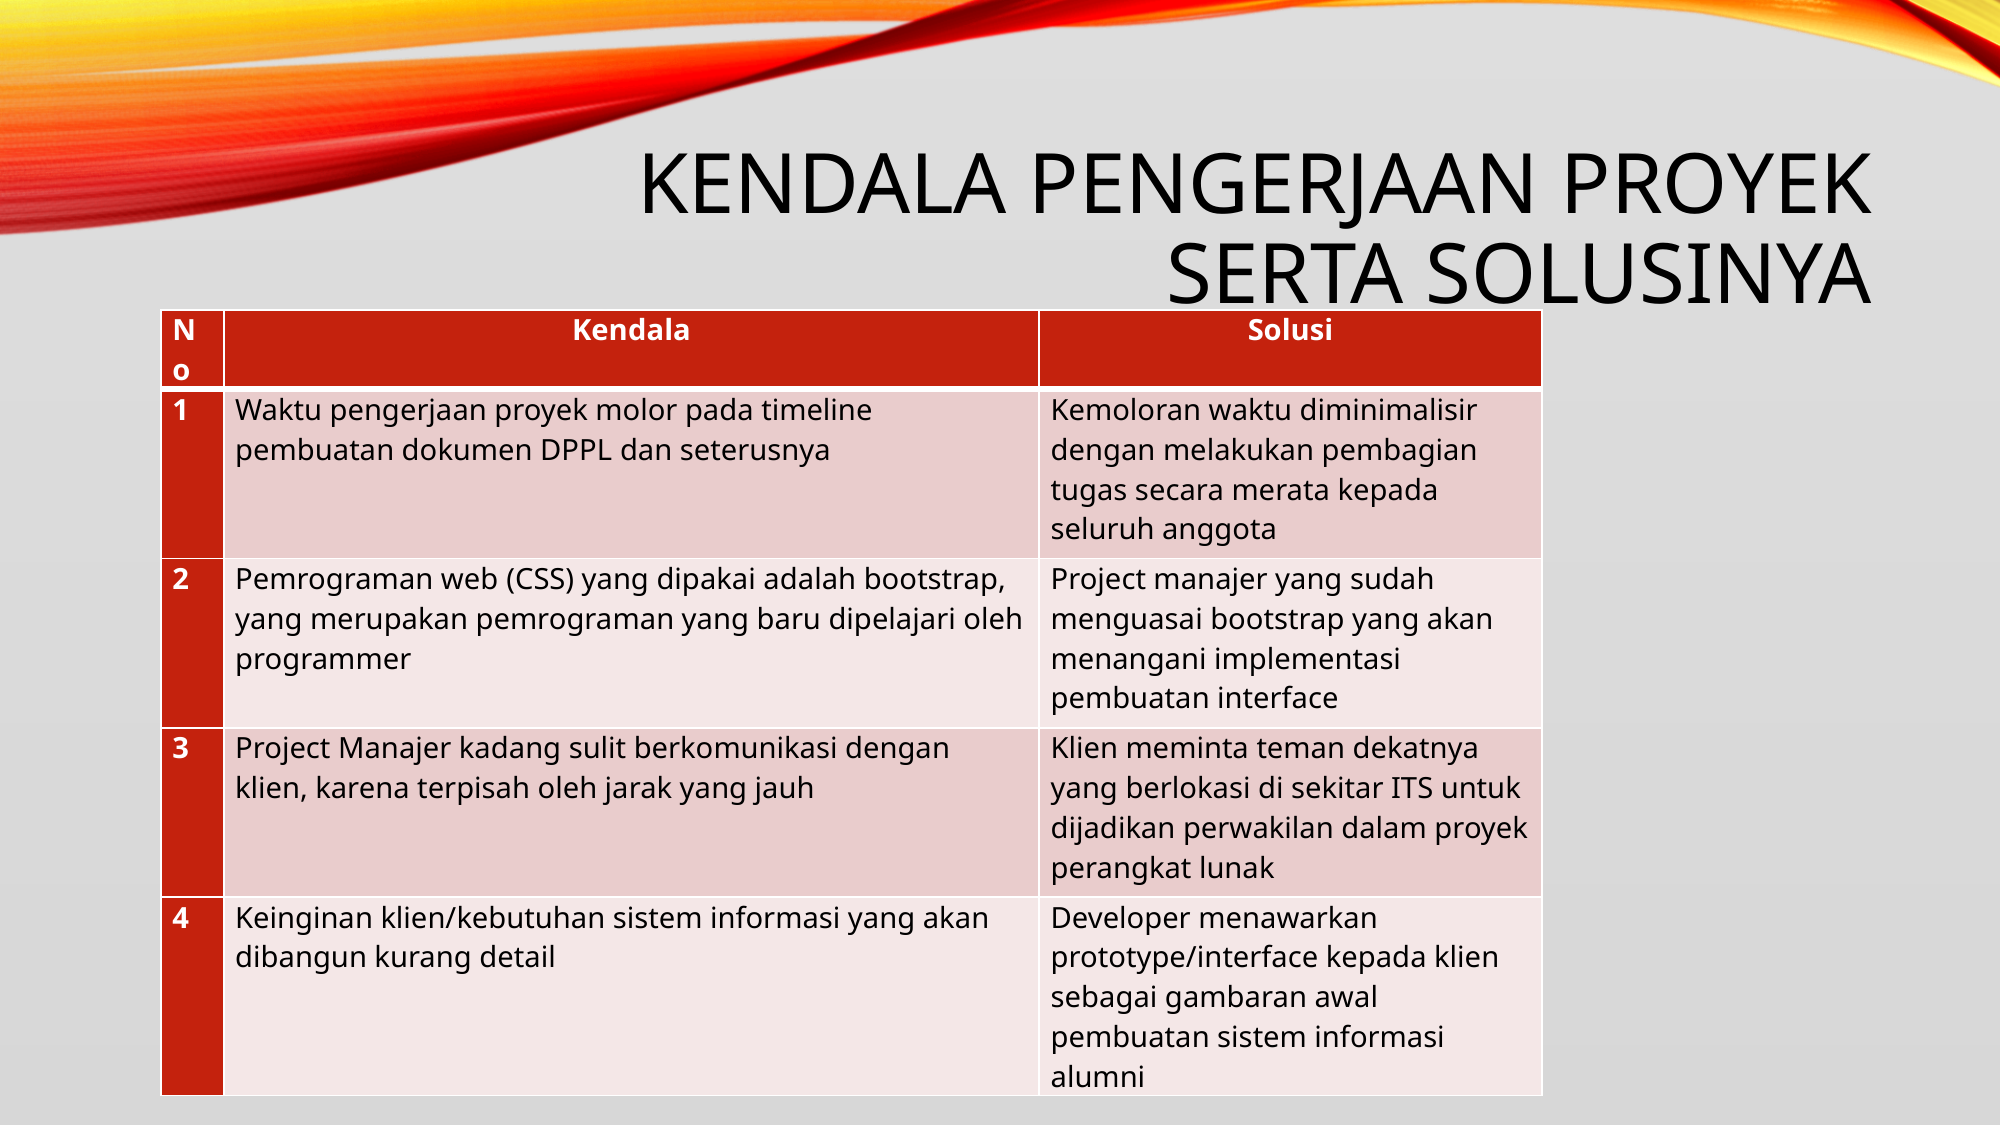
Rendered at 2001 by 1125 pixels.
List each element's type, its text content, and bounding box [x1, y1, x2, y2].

table_cell Keinginan klien/kebutuhan sistem informasi yang akan dibangun kurang detail [225, 898, 1038, 1095]
table_cell Kemoloran waktu diminimalisir dengan melakukan pembagian tugas secara merata kepada seluruh anggota [1040, 392, 1541, 558]
table_header Solusi [1040, 311, 1541, 386]
table_cell Project manajer yang sudah menguasai bootstrap yang akan menangani implementasi pembuatan interface [1040, 559, 1541, 727]
table_cell Klien meminta teman dekatnya yang berlokasi di sekitar ITS untuk dijadikan perwakilan dalam proyek perangkat lunak [1040, 729, 1541, 896]
table_cell Developer menawarkan prototype/interface kepada klien sebagai gambaran awal pembuatan sistem informasi alumni [1040, 898, 1541, 1095]
table_cell 1 [162, 392, 223, 558]
table_cell 4 [162, 898, 223, 1095]
picture [0, 0, 2000, 237]
table_header No [162, 311, 223, 386]
table_cell Waktu pengerjaan proyek molor pada timeline pembuatan dokumen DPPL dan seterusnya [225, 392, 1038, 558]
table_cell Project Manajer kadang sulit berkomunikasi dengan klien, karena terpisah oleh jarak yang jauh [225, 729, 1038, 896]
title Kendala Pengerjaan Proyek serta Solusinya [474, 125, 1888, 338]
table_cell Pemrograman web (CSS) yang dipakai adalah bootstrap, yang merupakan pemrograman yang baru dipelajari oleh programmer [225, 559, 1038, 727]
table_cell 3 [162, 729, 223, 896]
table_header Kendala [225, 311, 1038, 386]
table_cell 2 [162, 559, 223, 727]
